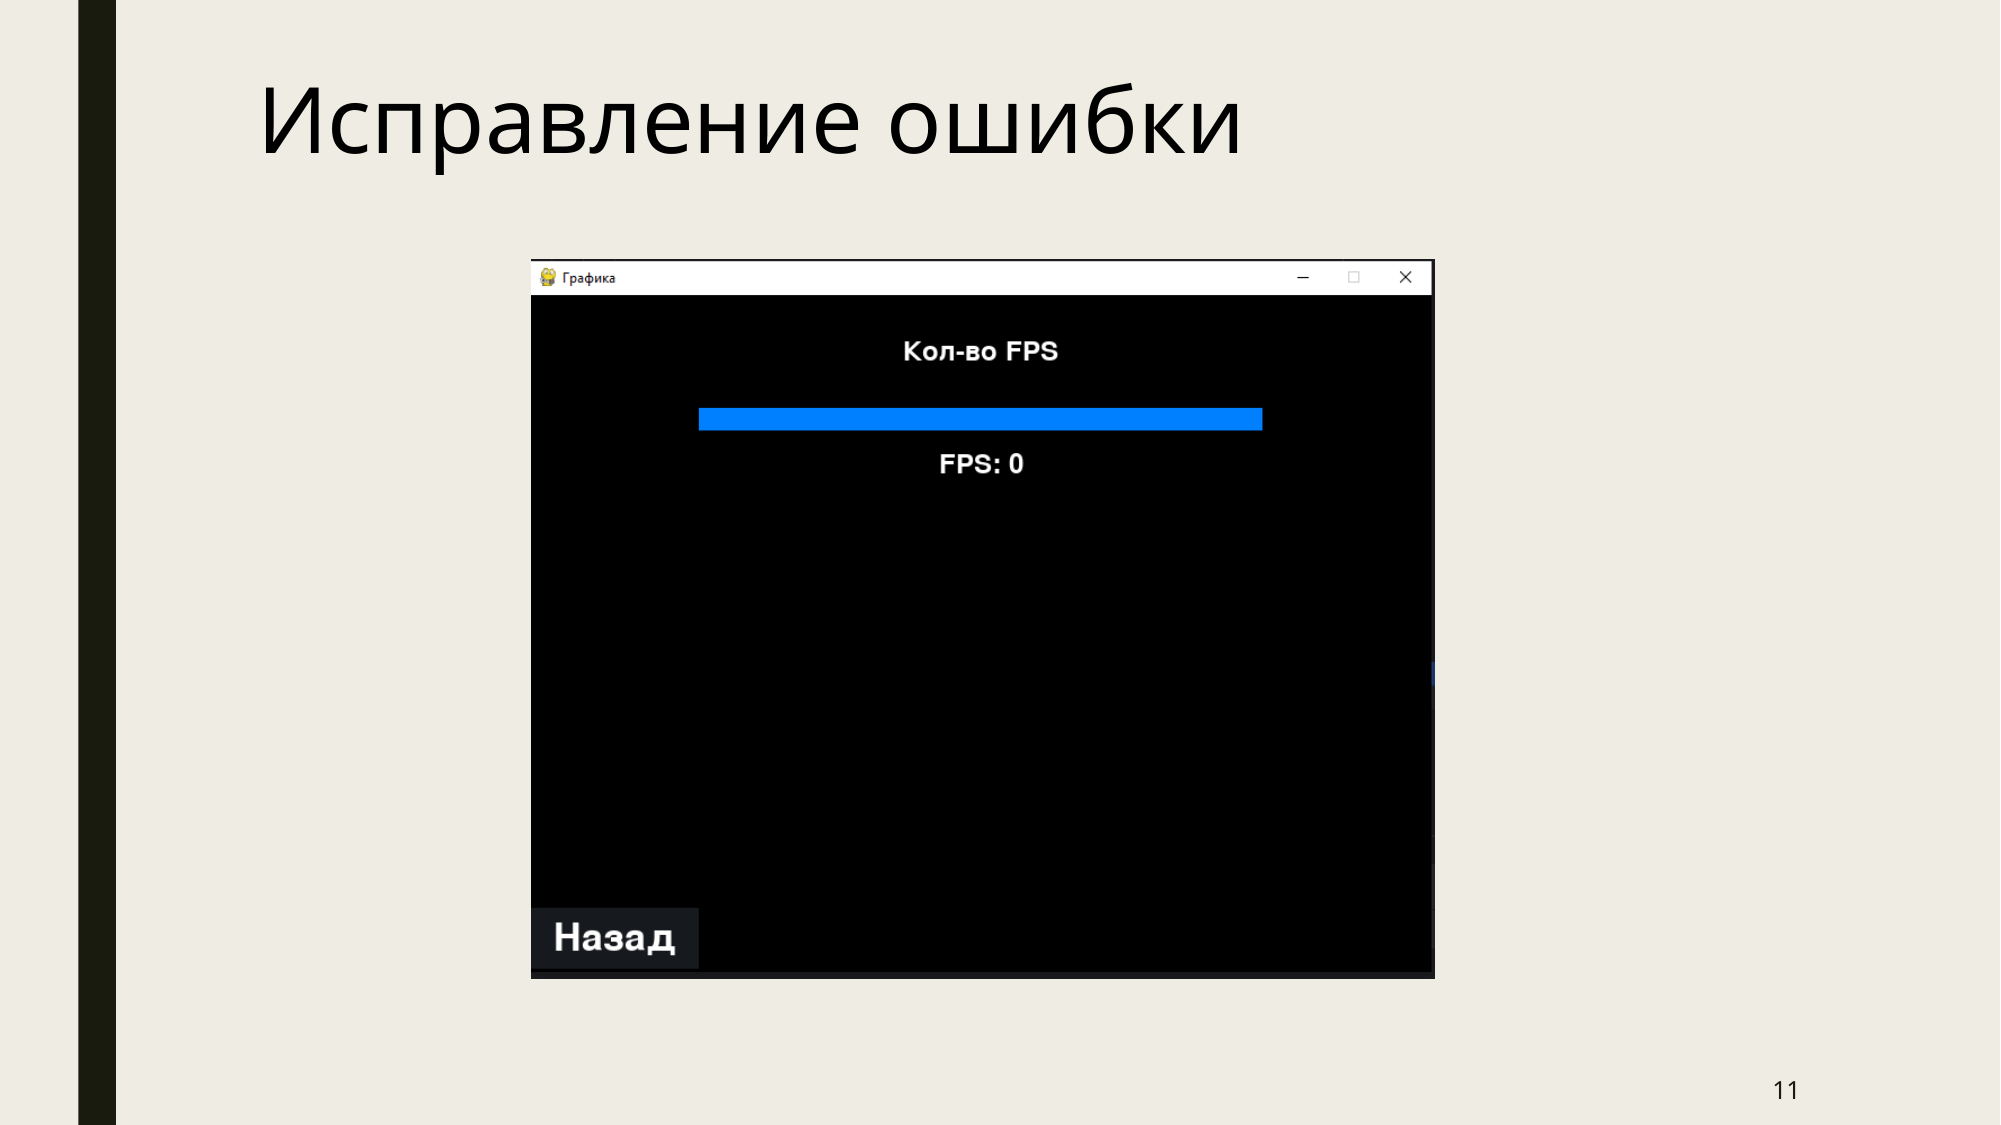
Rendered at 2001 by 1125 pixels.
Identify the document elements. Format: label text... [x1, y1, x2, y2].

picture [531, 259, 1435, 979]
slide_number 11 [1553, 1058, 1816, 1125]
text_box Исправление ошибки [242, 54, 1816, 180]
